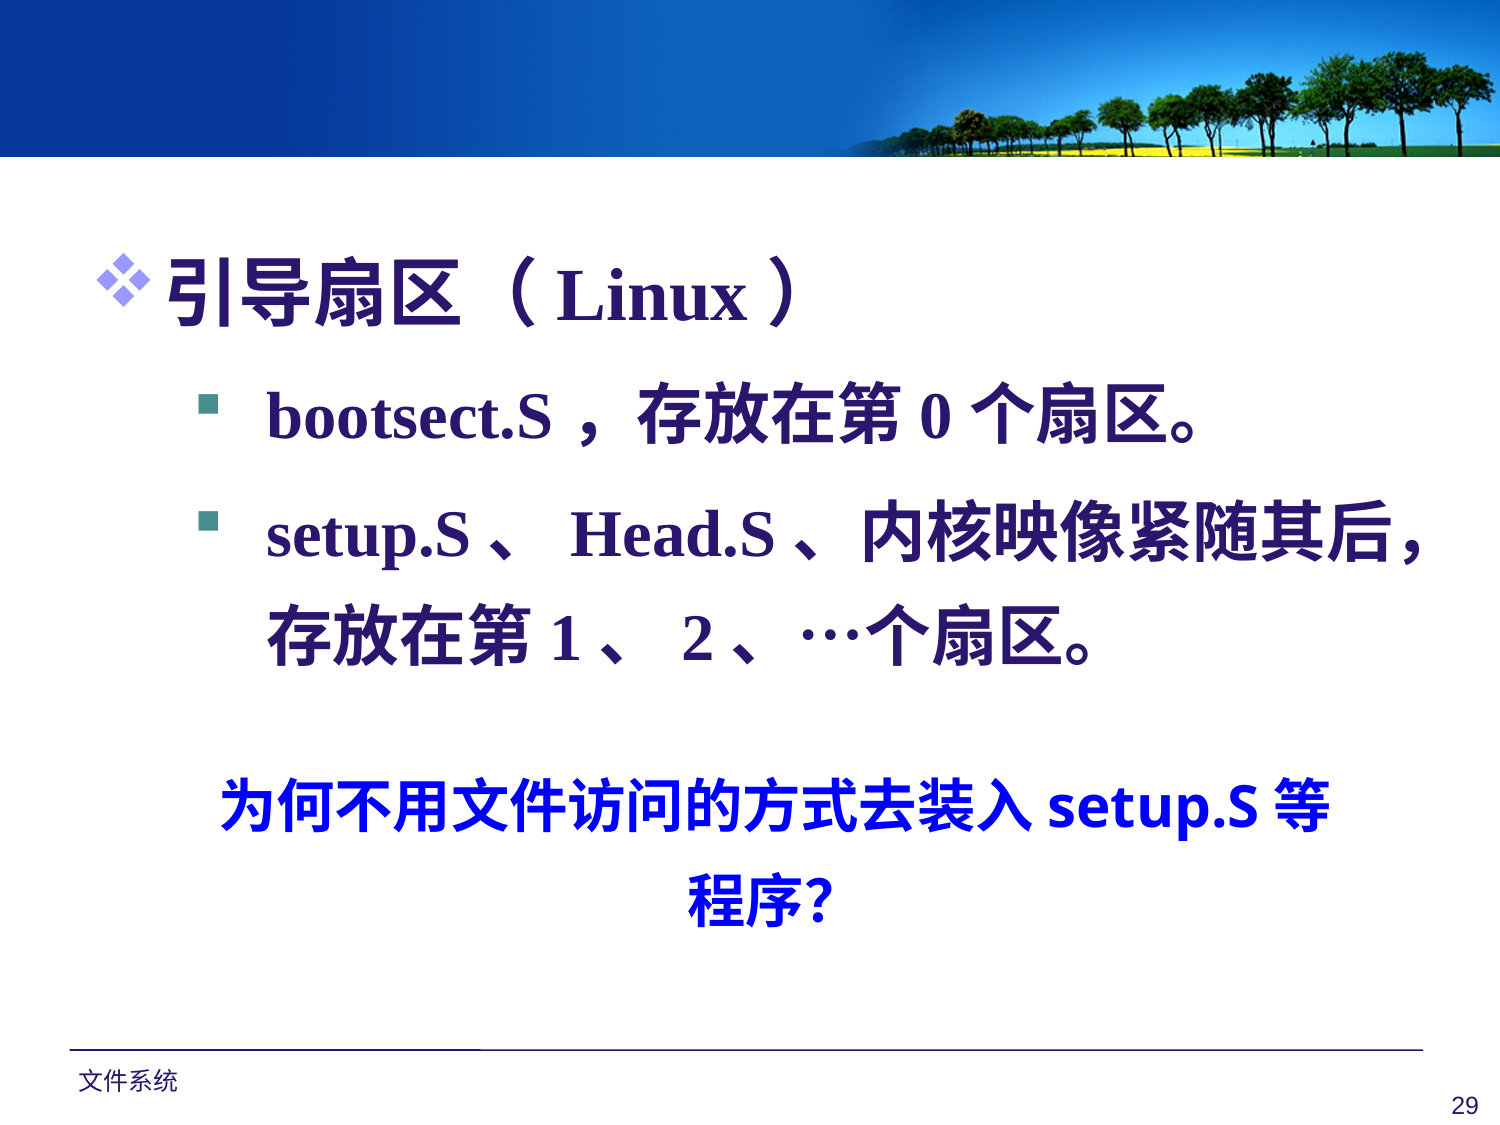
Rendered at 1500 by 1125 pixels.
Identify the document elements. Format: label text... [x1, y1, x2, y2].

slide_number 文件系统 [63, 1057, 414, 1095]
slide_number 29 [1143, 1081, 1495, 1118]
text_box 为何不用文件访问的方式去装入setup.S等程序？ [200, 737, 1350, 941]
picture [0, 0, 1500, 157]
list 引导扇区（Linux） bootsect.S，存放在第0个扇区。 setup.S、Head.S、内核映像紧随其后，存放在第1、2、…个扇区。 [75, 237, 1413, 891]
